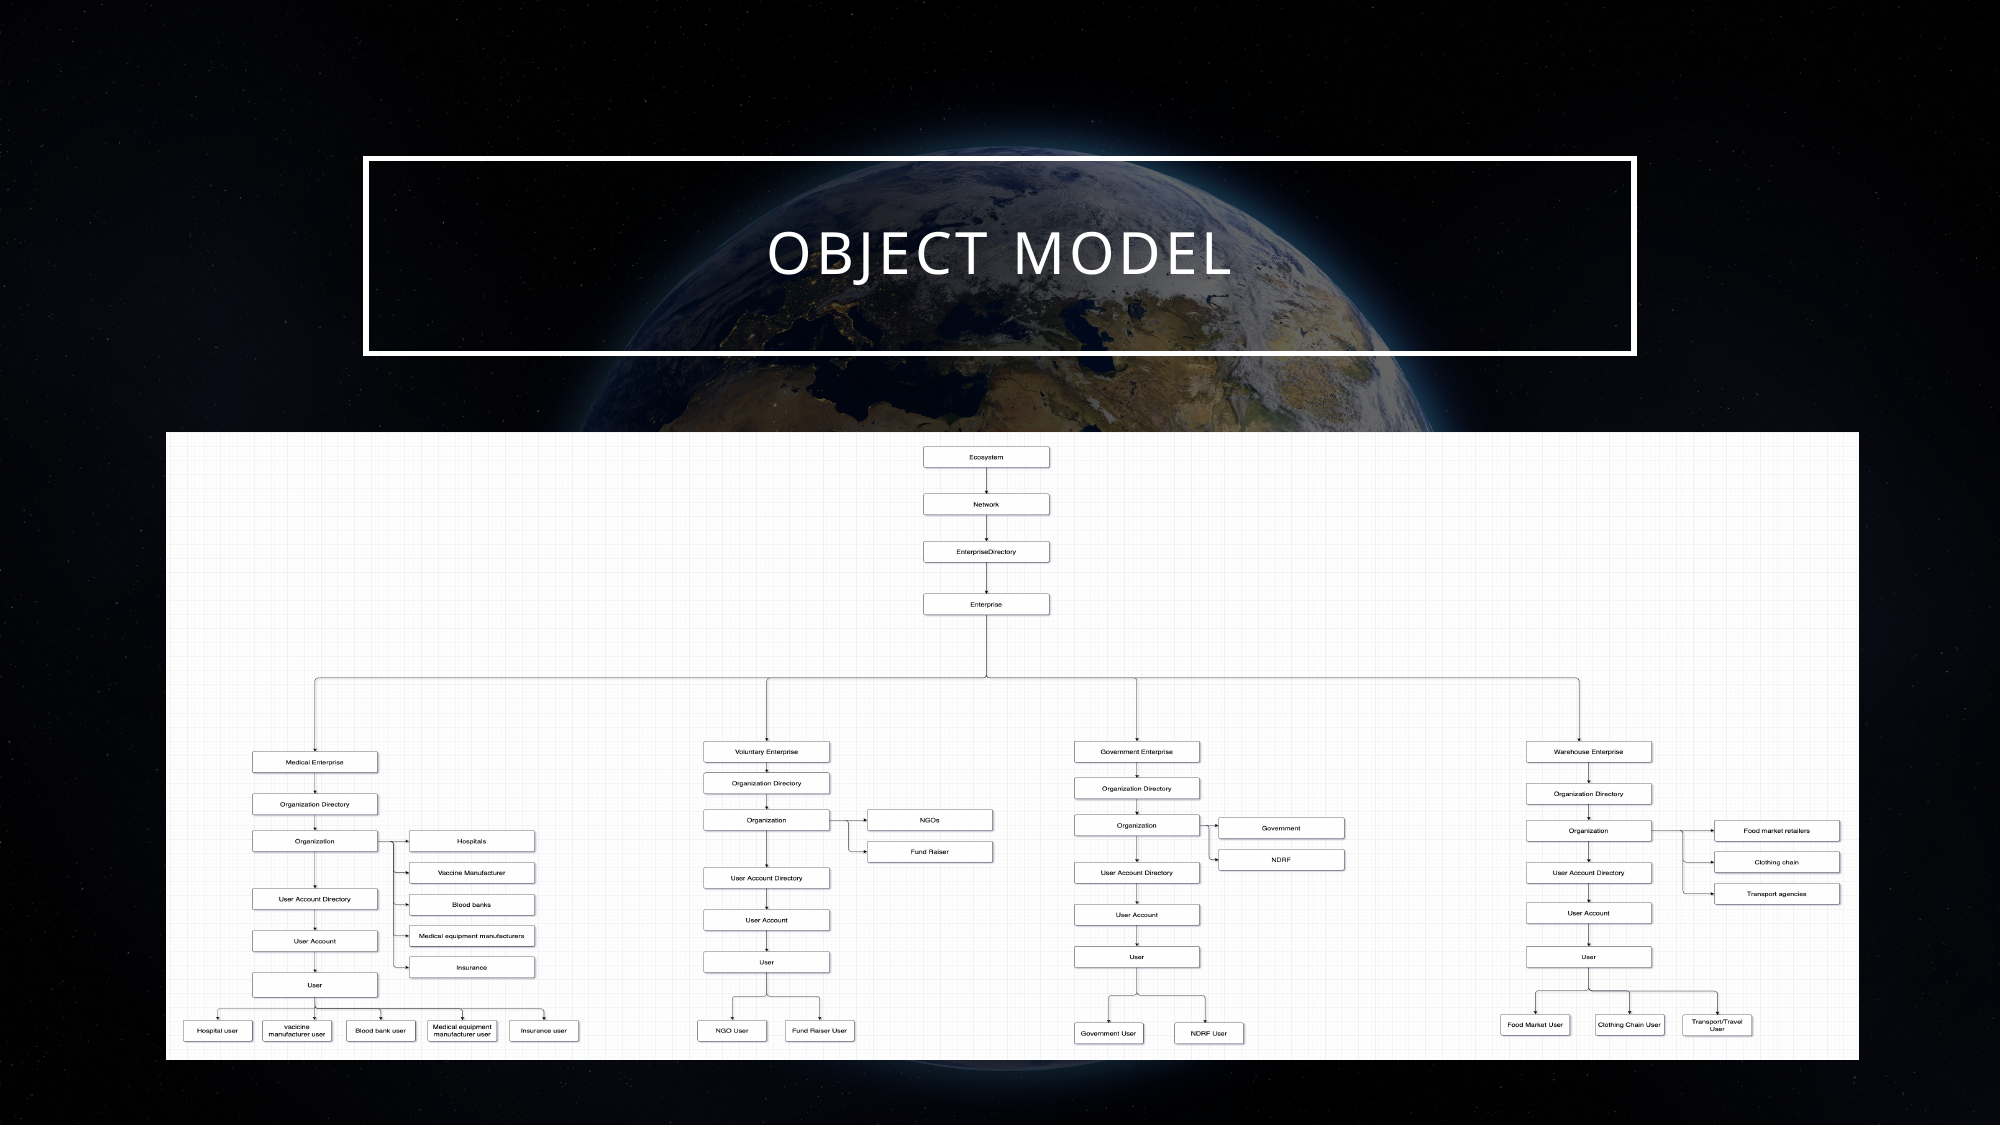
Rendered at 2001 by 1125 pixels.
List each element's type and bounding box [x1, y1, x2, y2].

picture [0, 0, 2000, 1125]
list [166, 432, 1859, 1060]
